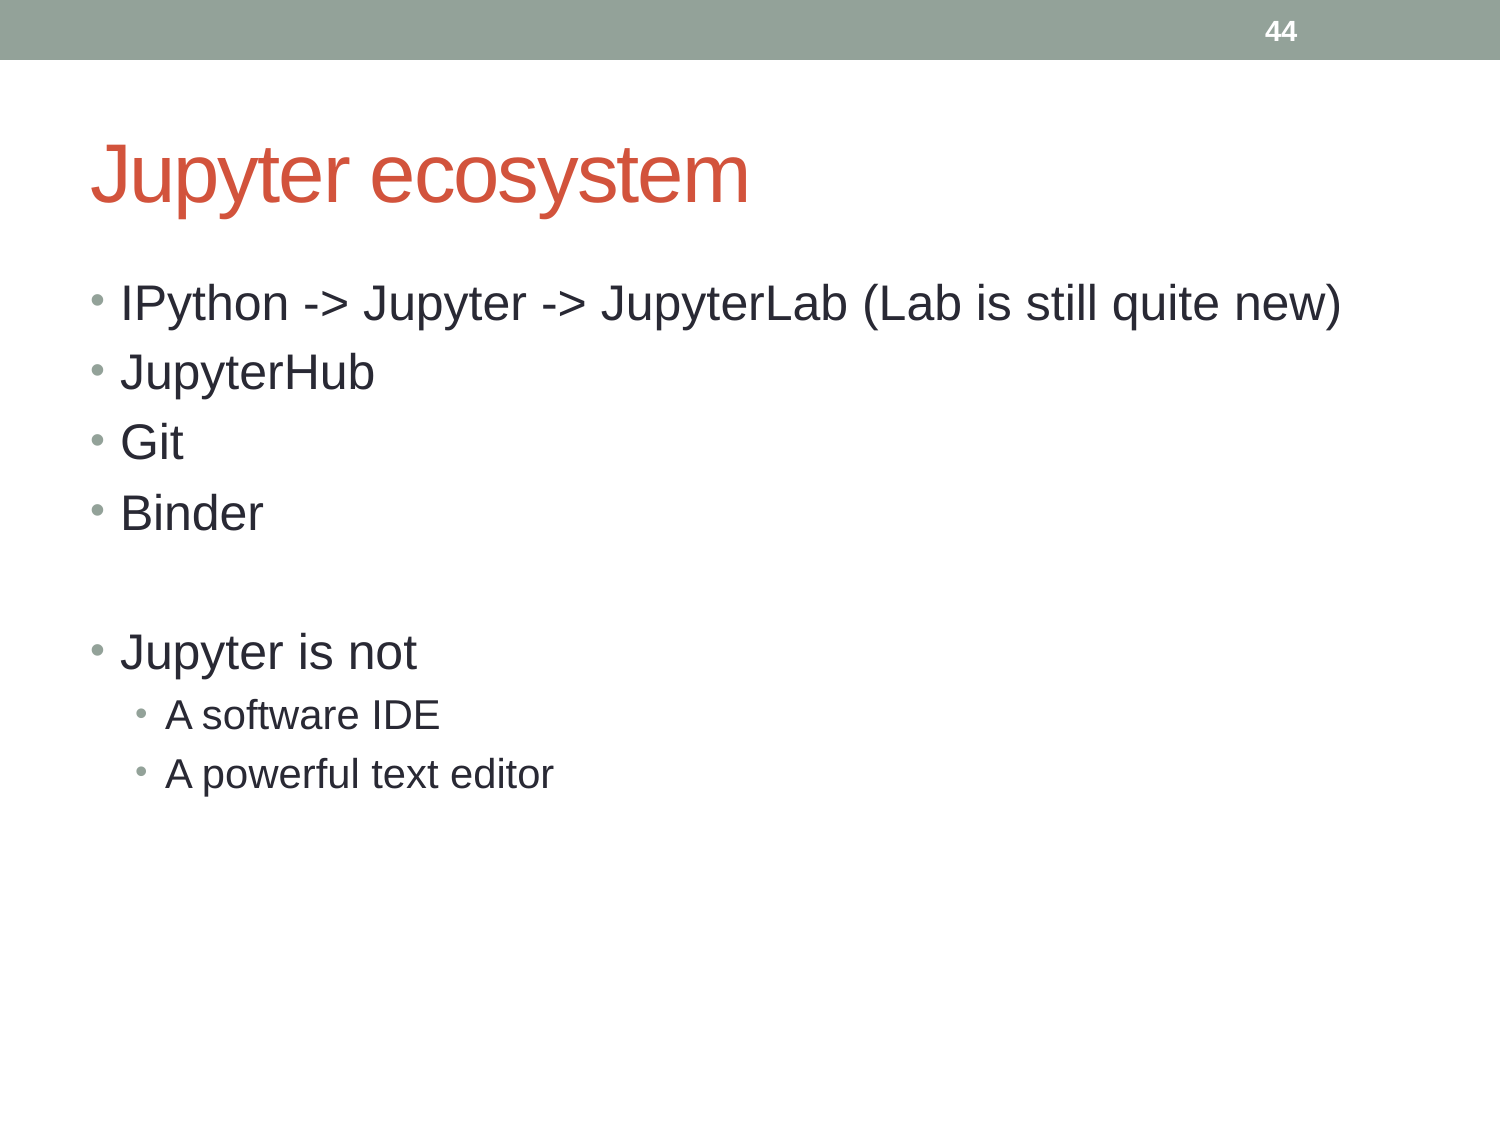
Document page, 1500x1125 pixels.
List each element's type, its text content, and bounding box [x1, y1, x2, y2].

slide_number 44 [1250, 3, 1425, 57]
list IPython -> Jupyter -> JupyterLab (Lab is still quite new) JupyterHub Git Binder Jupyter is not A software IDE A powerful text editor [75, 262, 1425, 1063]
title Jupyter ecosystem [75, 87, 1425, 250]
